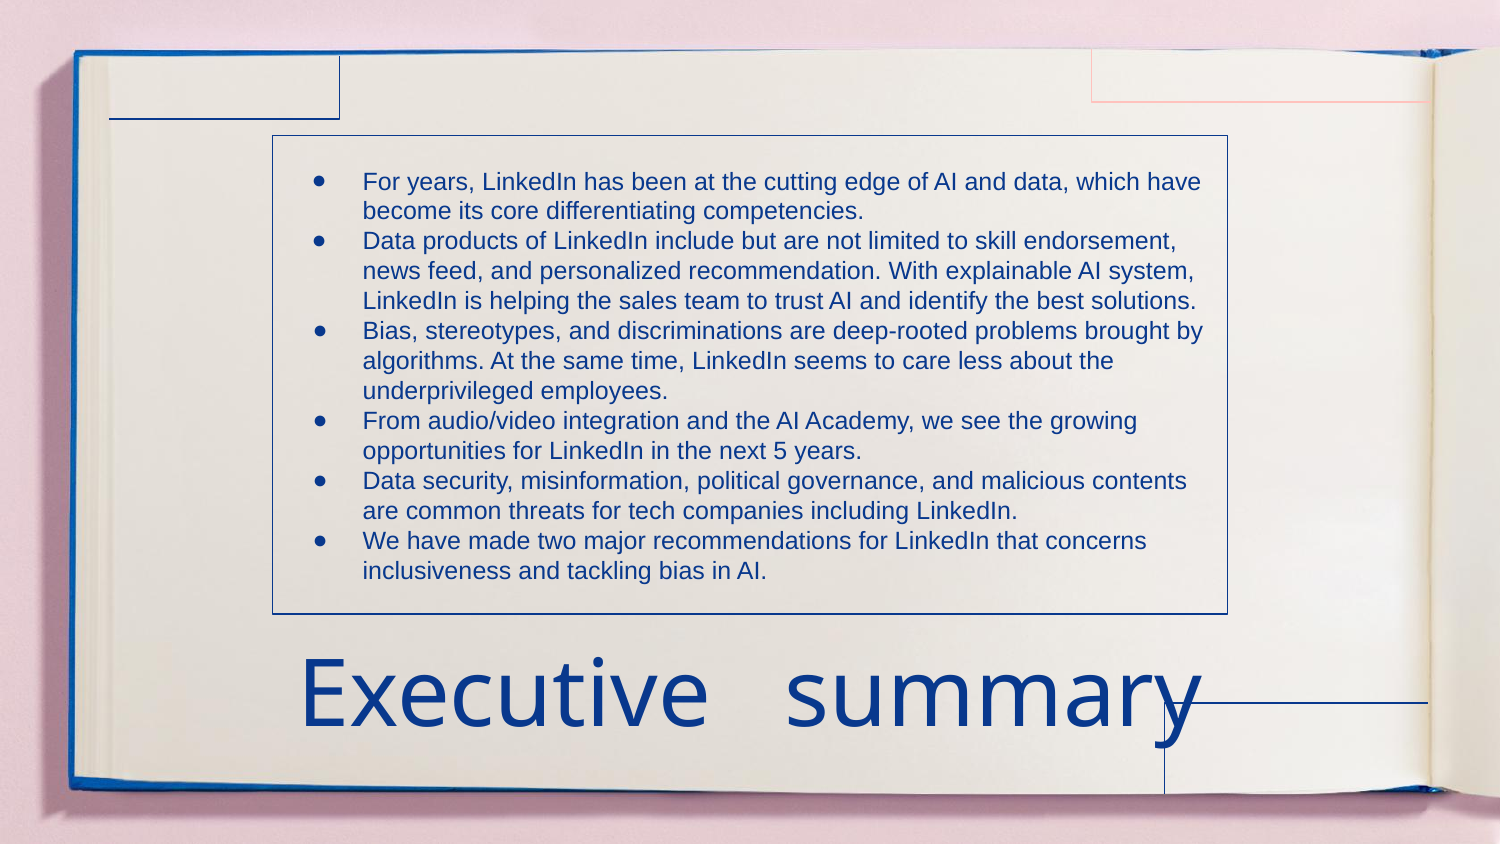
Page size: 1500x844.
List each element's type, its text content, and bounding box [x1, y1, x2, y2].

subtitle Executive summary [272, 651, 1228, 726]
title For years, LinkedIn has been at the cutting edge of AI and data, which have become its core differentiating competencies. Data products of LinkedIn include but are not limited to skill endorsement, news feed, and personalized recommendation. With explainable AI system, LinkedIn is helping the sales team to trust AI and identify the best solutions. Bias, stereotypes, and discriminations are deep-rooted problems brought by algorithms. At the same time, LinkedIn seems to care less about the underprivileged employees. From audio/video integration and the AI Academy, we see the growing opportunities for LinkedIn in the next 5 years. Data security, misinformation, political governance, and malicious contents are common threats for tech companies including LinkedIn. We have made two major recommendations for LinkedIn that concerns inclusiveness and tackling bias in AI. [272, 135, 1228, 615]
picture [0, 0, 1500, 844]
